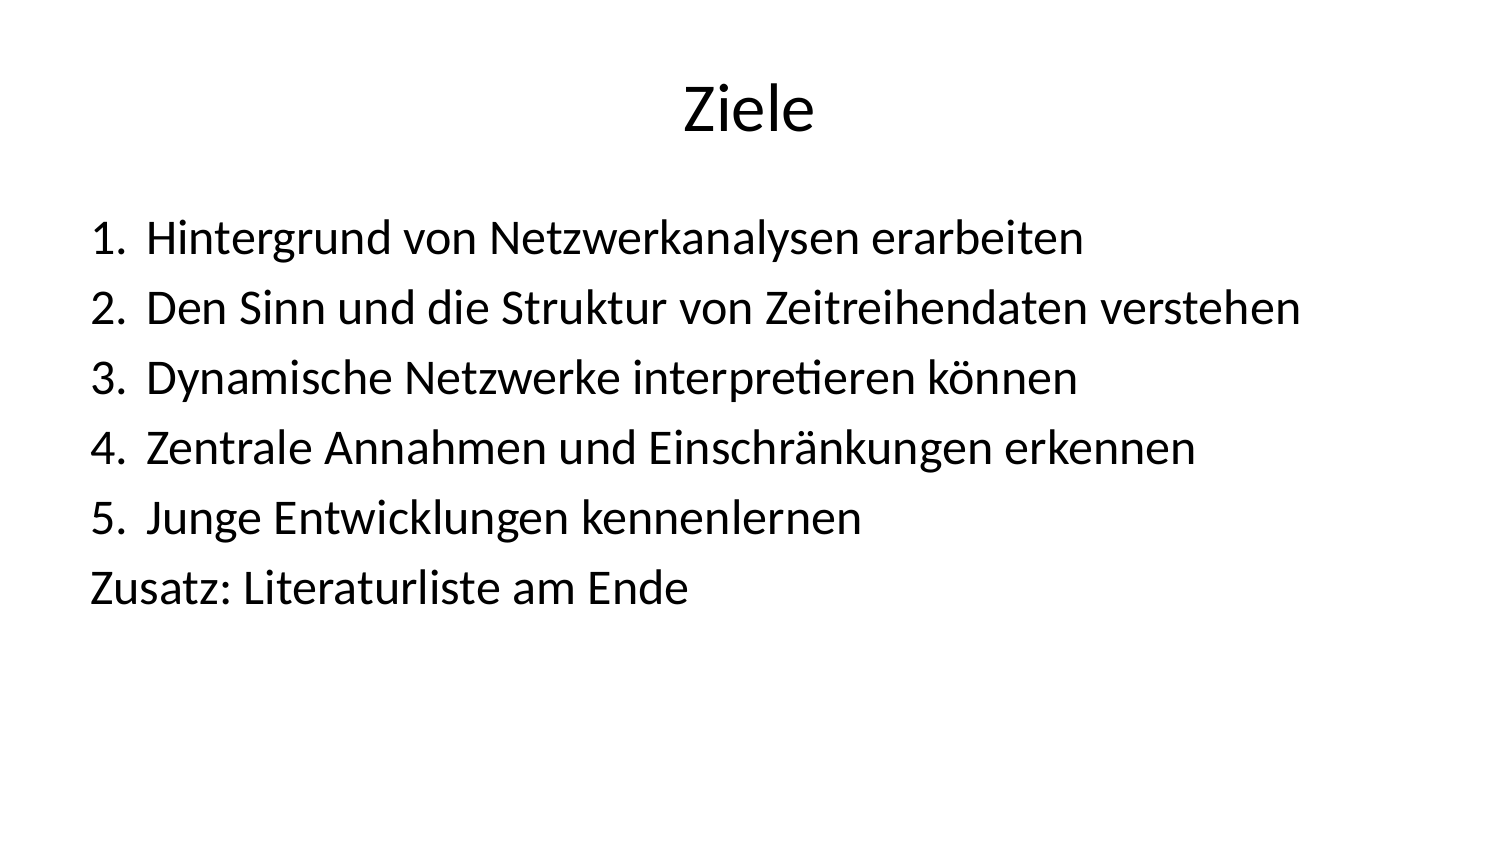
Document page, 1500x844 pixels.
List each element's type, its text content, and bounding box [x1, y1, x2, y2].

list Hintergrund von Netzwerkanalysen erarbeiten Den Sinn und die Struktur von Zeitreihendaten verstehen Dynamische Netzwerke interpretieren können Zentrale Annahmen und Einschränkungen erkennen Junge Entwicklungen kennenlernen Zusatz: Literaturliste am Ende [75, 196, 1425, 754]
title Ziele [75, 33, 1425, 175]
